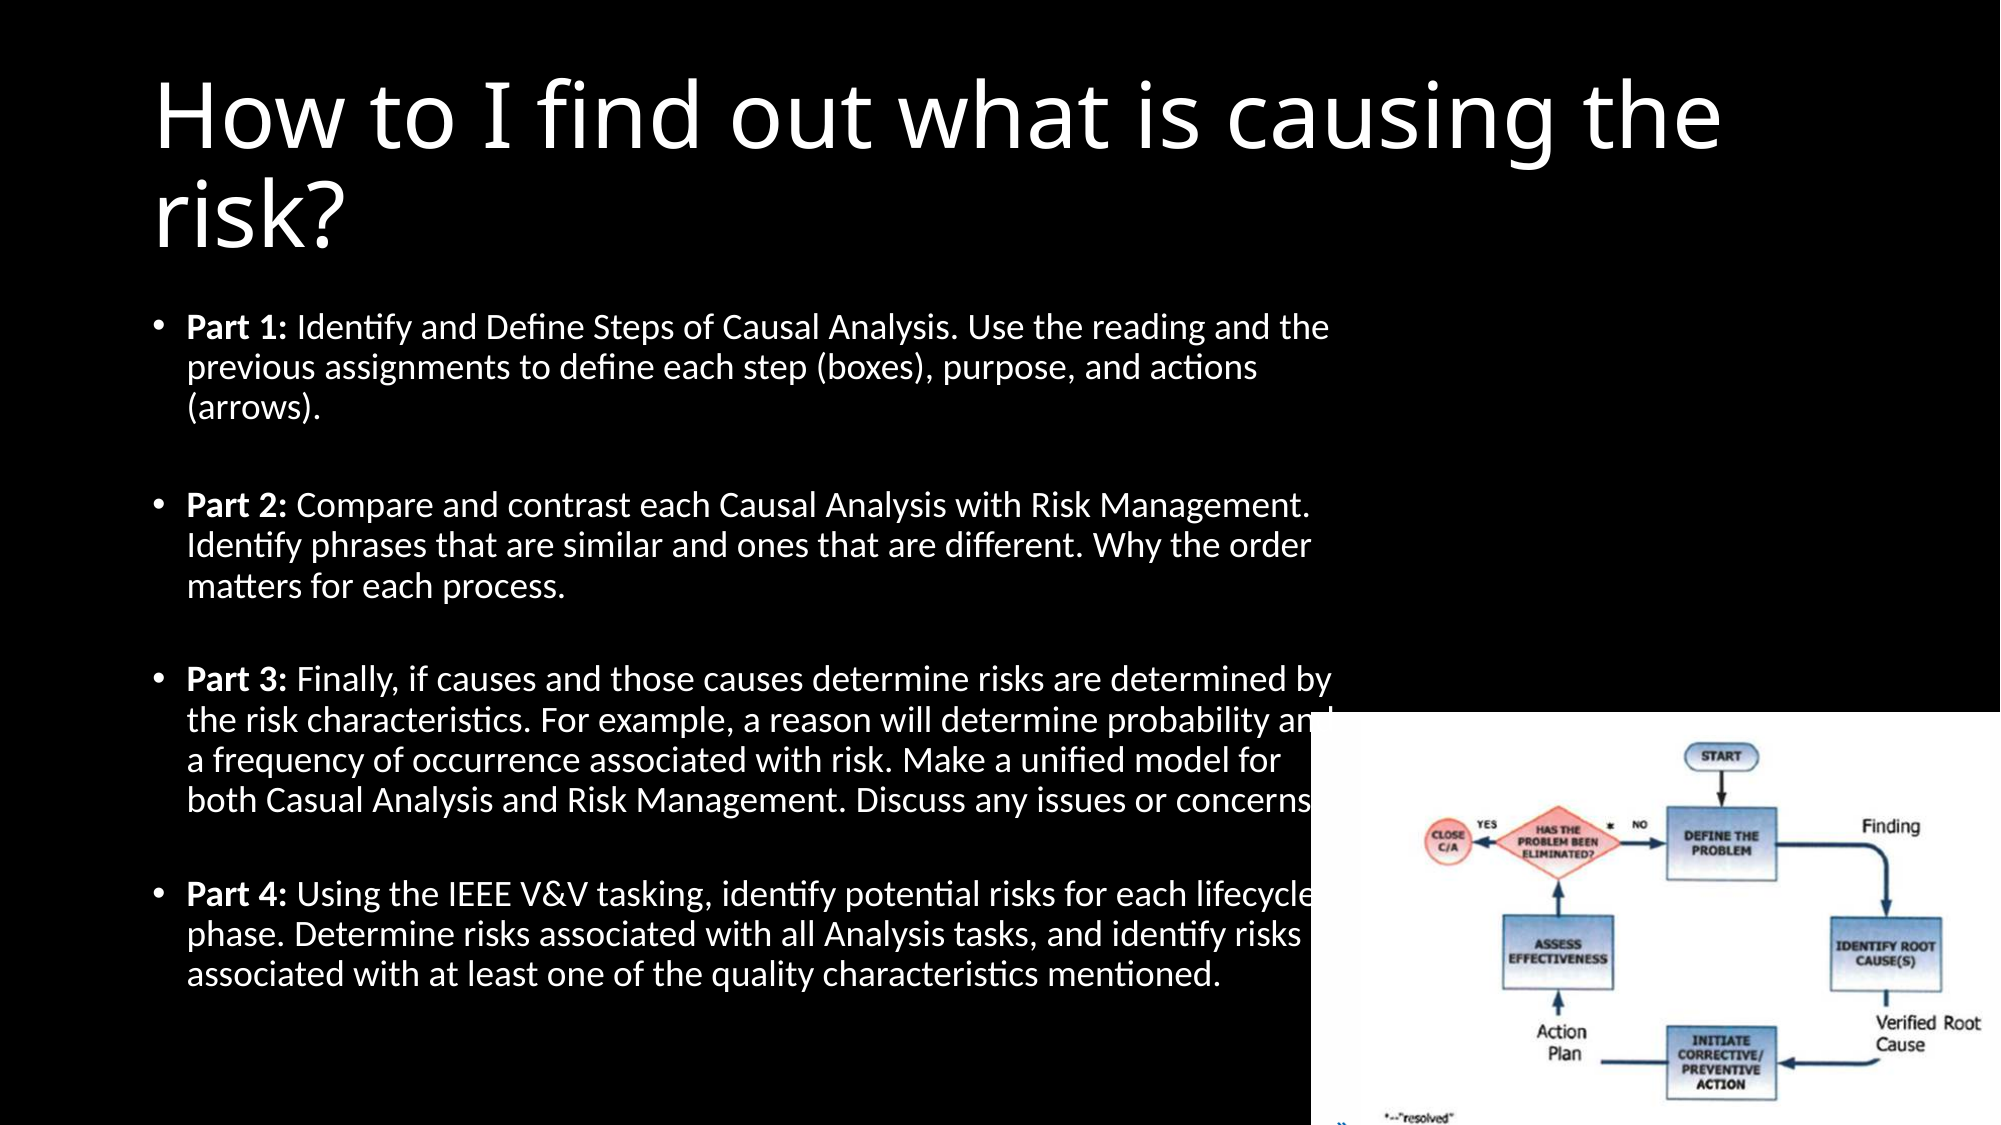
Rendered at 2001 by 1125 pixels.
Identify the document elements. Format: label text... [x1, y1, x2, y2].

picture [1311, 712, 2000, 1125]
list Part 1: Identify and Define Steps of Causal Analysis. Use the reading and the previous assignments to define each step (boxes), purpose, and actions (arrows). Part 2: Compare and contrast each Causal Analysis with Risk Management. Identify phrases that are similar and ones that are different. Why the order matters for each process. Part 3: Finally, if causes and those causes determine risks are determined by the risk characteristics. For example, a reason will determine probability and a frequency of occurrence associated with risk. Make a unified model for both Casual Analysis and Risk Management. Discuss any issues or concerns. Part 4: Using the IEEE V&V tasking, identify potential risks for each lifecycle phase. Determine risks associated with all Analysis tasks, and identify risks associated with at least one of the quality characteristics mentioned. [137, 299, 1362, 1014]
title How to I find out what is causing the risk? [137, 59, 1863, 278]
